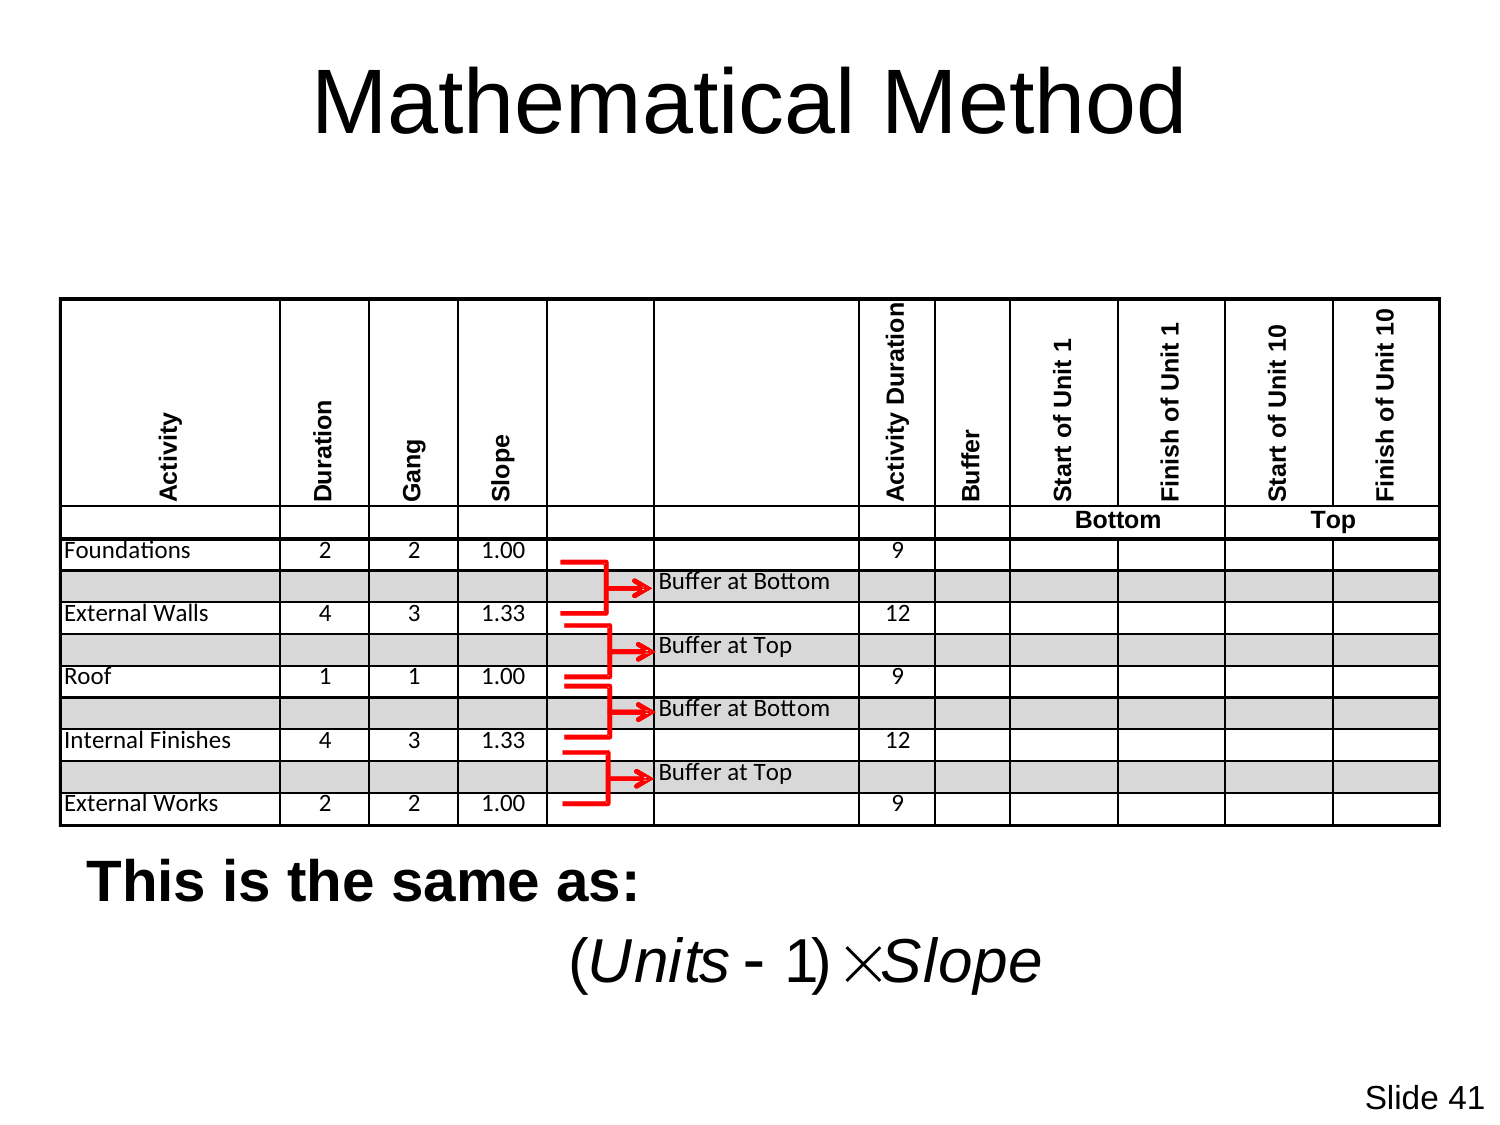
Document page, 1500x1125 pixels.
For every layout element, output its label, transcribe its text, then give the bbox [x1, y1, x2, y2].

picture [58, 297, 1442, 828]
title Mathematical Method [74, 44, 1426, 150]
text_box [562, 925, 1050, 1009]
text_box This is the same as: [71, 843, 673, 922]
